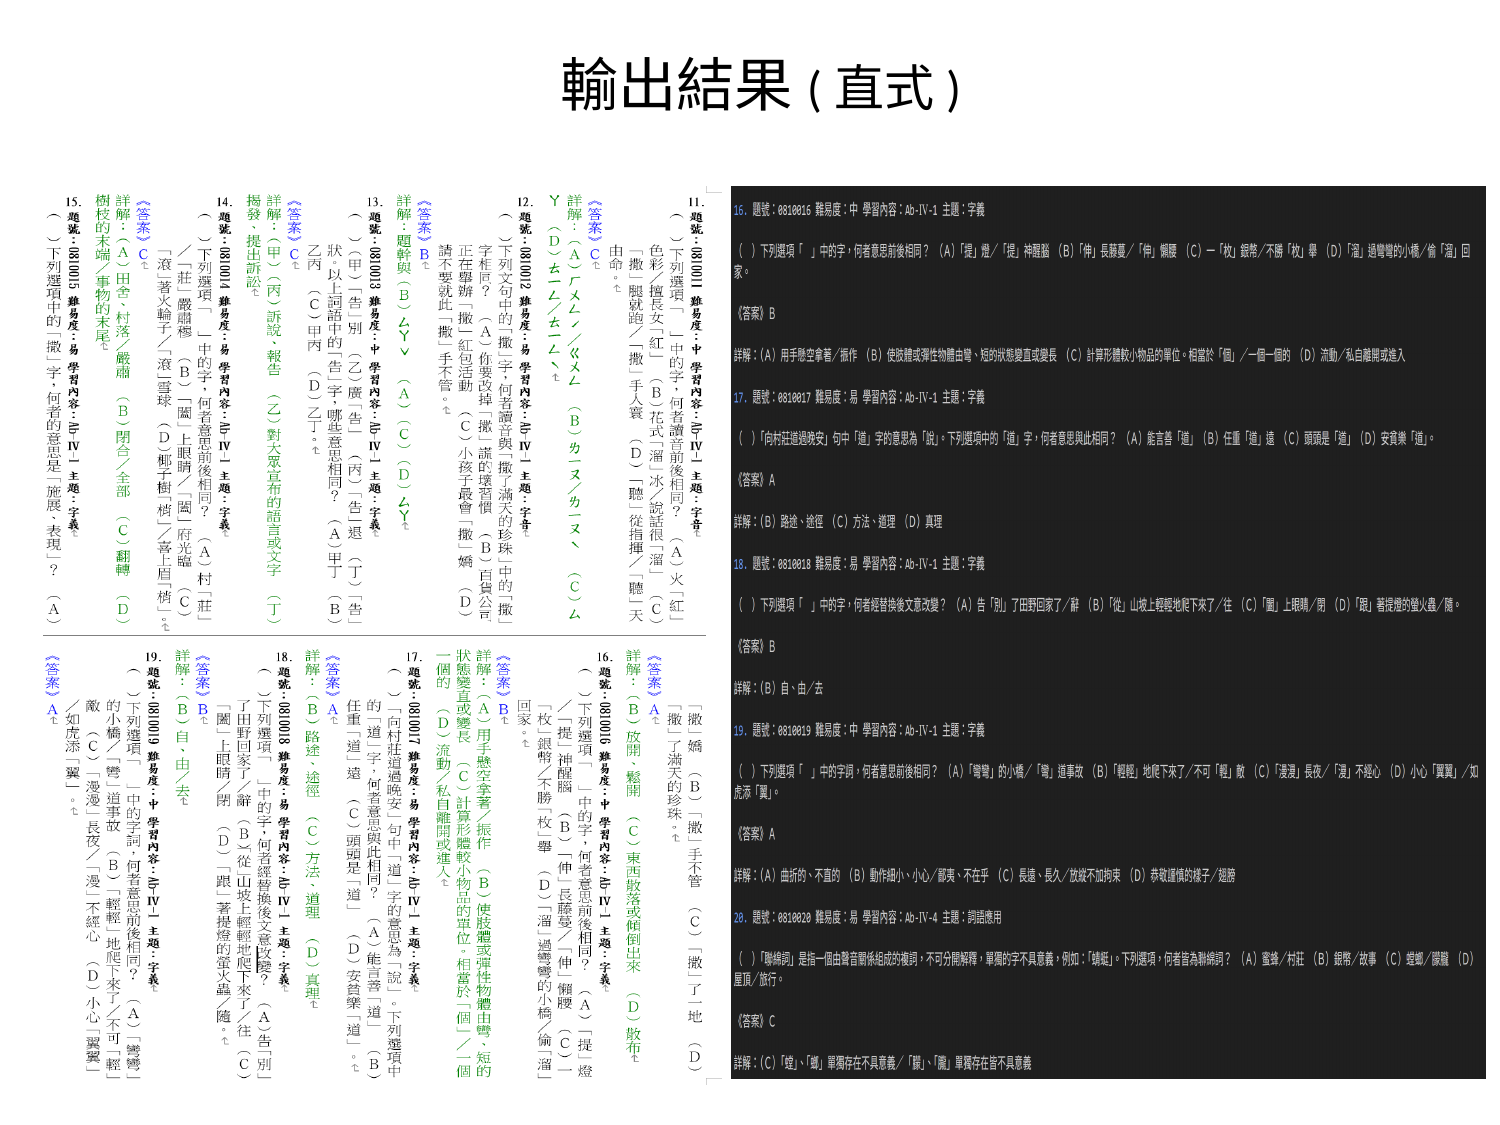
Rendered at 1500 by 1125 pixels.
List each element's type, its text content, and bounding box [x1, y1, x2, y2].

title 輸出結果(直式) [85, 0, 1436, 177]
picture [731, 185, 1487, 1079]
picture [28, 185, 722, 1085]
